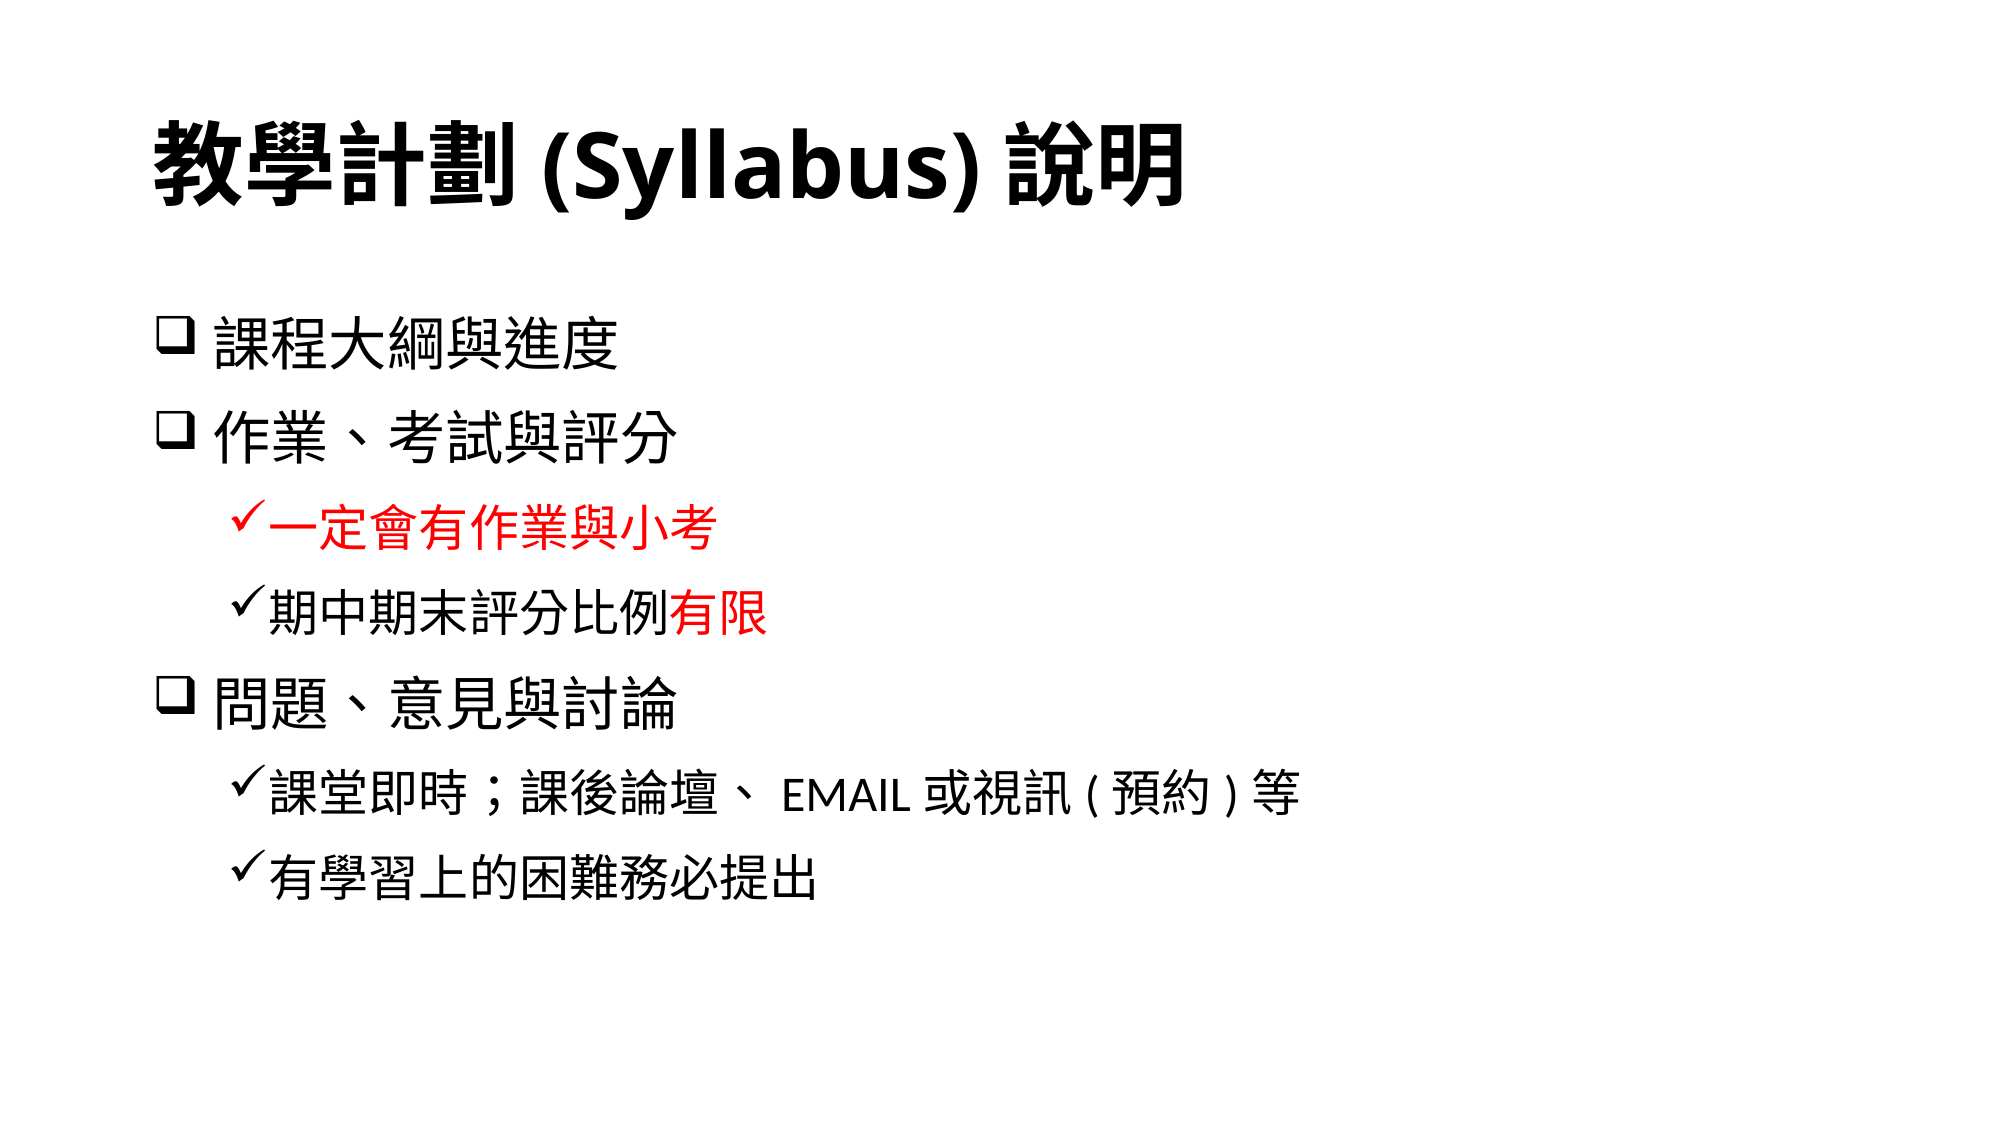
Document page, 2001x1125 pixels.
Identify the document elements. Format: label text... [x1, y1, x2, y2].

list 課程大綱與進度 作業、考試與評分 一定會有作業與小考 期中期末評分比例有限 問題、意見與討論 課堂即時；課後論壇、EMAIL或視訊(預約)等 有學習上的困難務必提出 [137, 299, 1863, 1014]
title 教學計劃(Syllabus)說明 [137, 59, 1863, 278]
